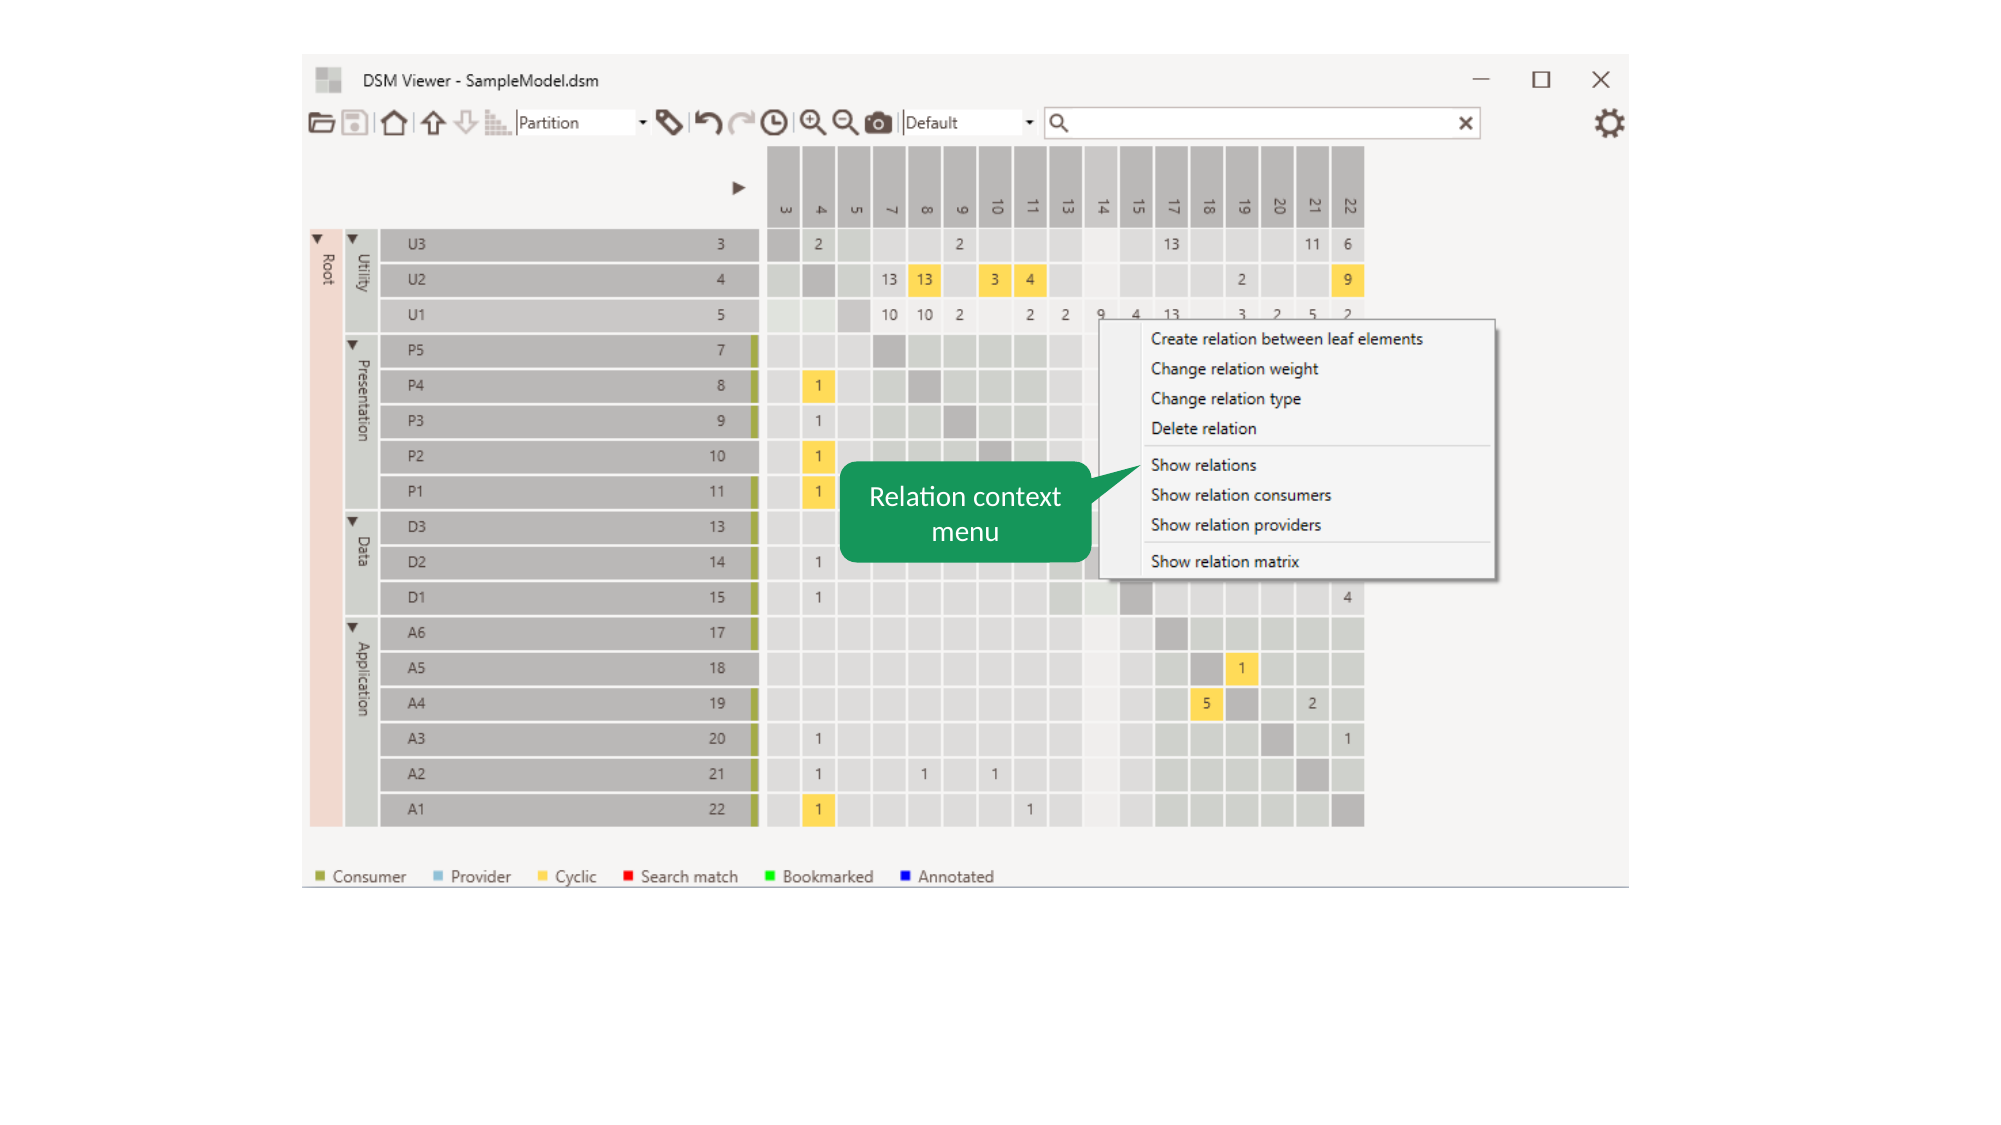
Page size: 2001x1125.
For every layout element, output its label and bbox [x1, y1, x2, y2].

picture [302, 54, 1629, 888]
